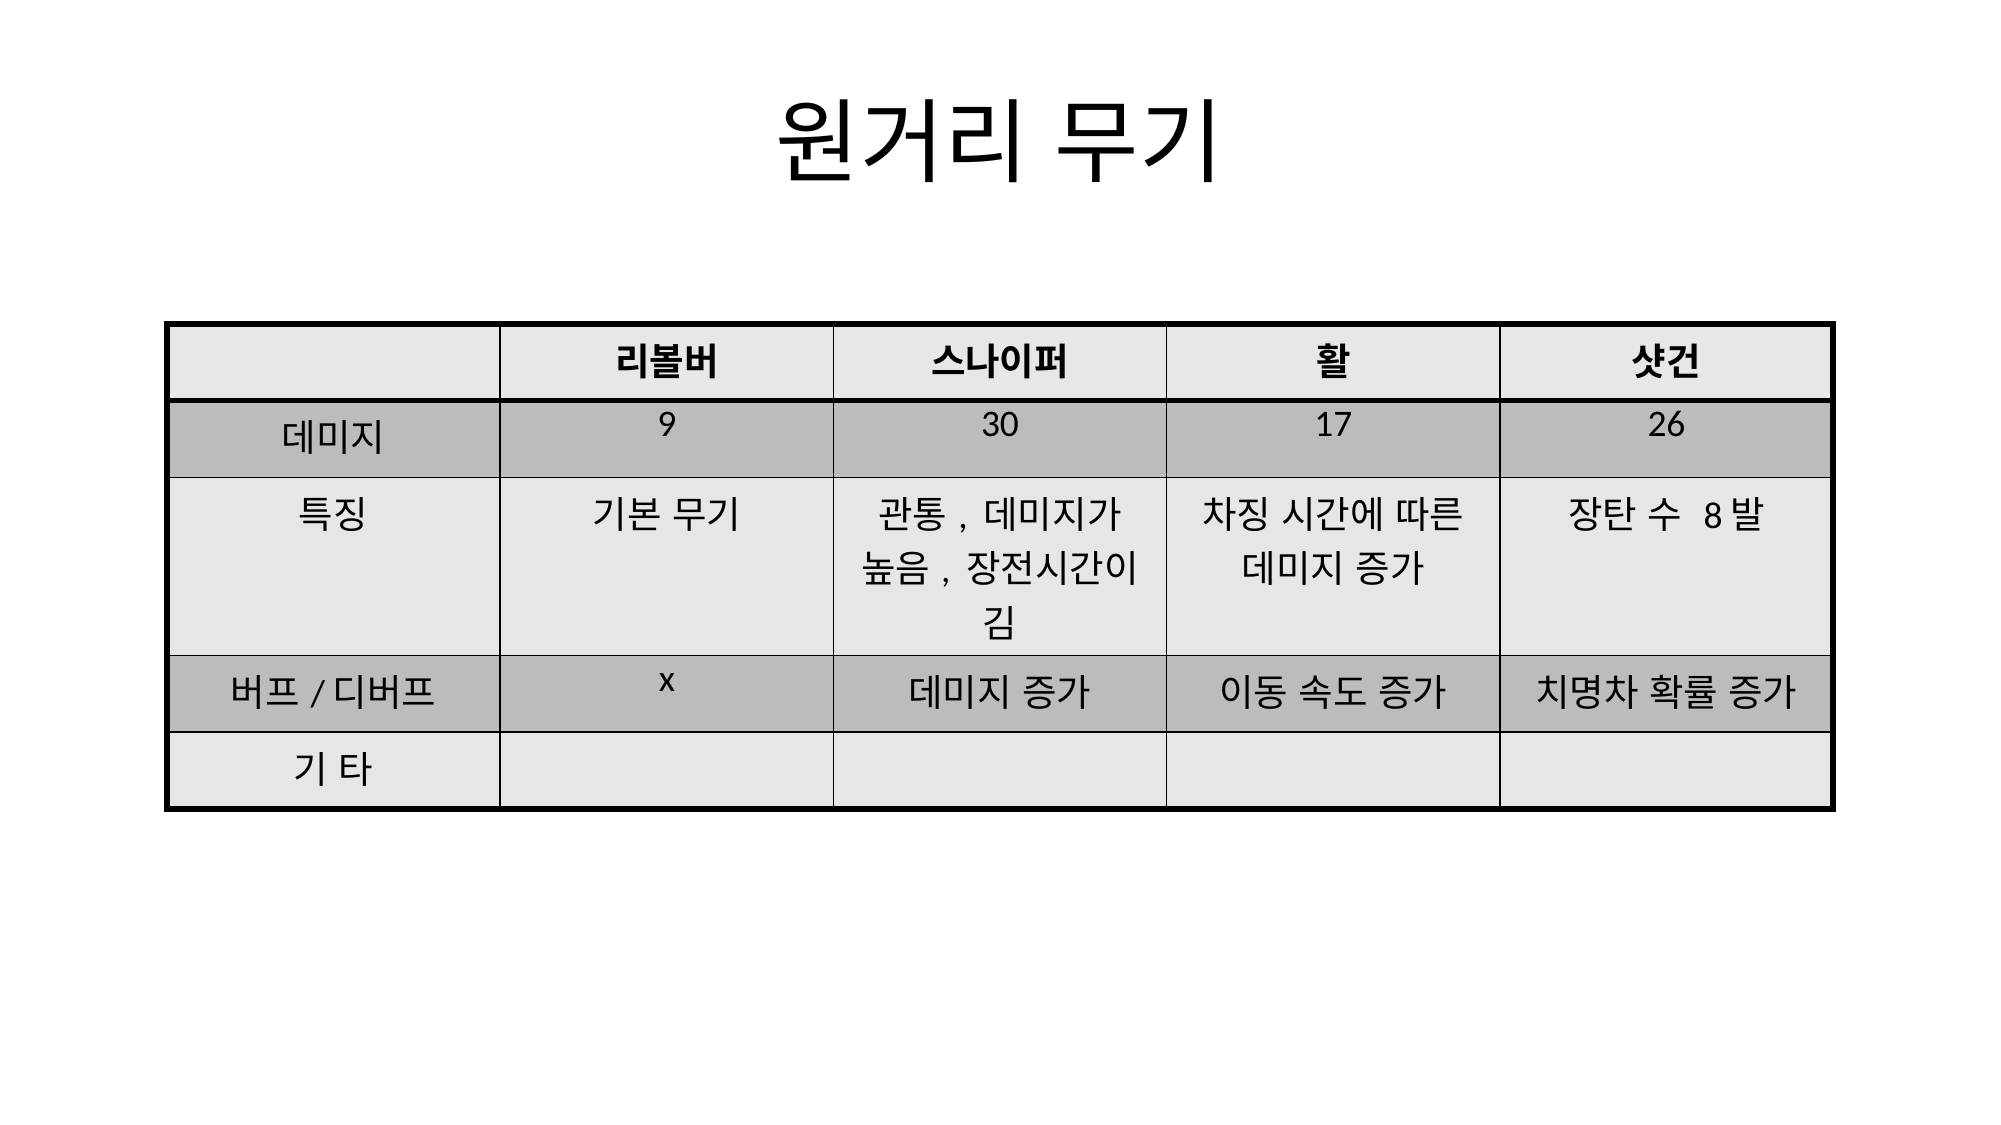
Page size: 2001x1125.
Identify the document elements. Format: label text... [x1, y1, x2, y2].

table_cell 이동 속도 증가 [1167, 656, 1499, 731]
table_cell 차징 시간에 따른 데미지 증가 [1167, 478, 1499, 655]
table_cell [834, 733, 1166, 806]
table_cell 26 [1501, 403, 1830, 477]
table_cell 장탄 수 8발 [1501, 478, 1830, 655]
table_header 활 [1167, 327, 1499, 398]
table_cell [1167, 733, 1499, 806]
table_cell [1501, 733, 1830, 806]
table_cell 17 [1167, 403, 1499, 477]
table_header 리볼버 [501, 327, 833, 398]
table_header 스나이퍼 [834, 327, 1166, 398]
table_cell [501, 733, 833, 806]
table_cell 기본 무기 [501, 478, 833, 655]
table_cell 9 [501, 403, 833, 477]
table_cell 관통, 데미지가 높음, 장전시간이 김 [834, 478, 1166, 655]
table_header 샷건 [1501, 327, 1830, 398]
table_cell 데미지 증가 [834, 656, 1166, 731]
table_header [170, 327, 499, 398]
table_cell 30 [834, 403, 1166, 477]
table_cell 치명차 확률 증가 [1501, 656, 1830, 731]
table_cell 버프/디버프 [170, 656, 499, 731]
table_cell 특징 [170, 478, 499, 655]
table_cell x [501, 656, 833, 731]
table_cell 데미지 [170, 403, 499, 477]
title 원거리 무기 [99, 45, 1900, 233]
table_cell 기 타 [170, 733, 499, 806]
